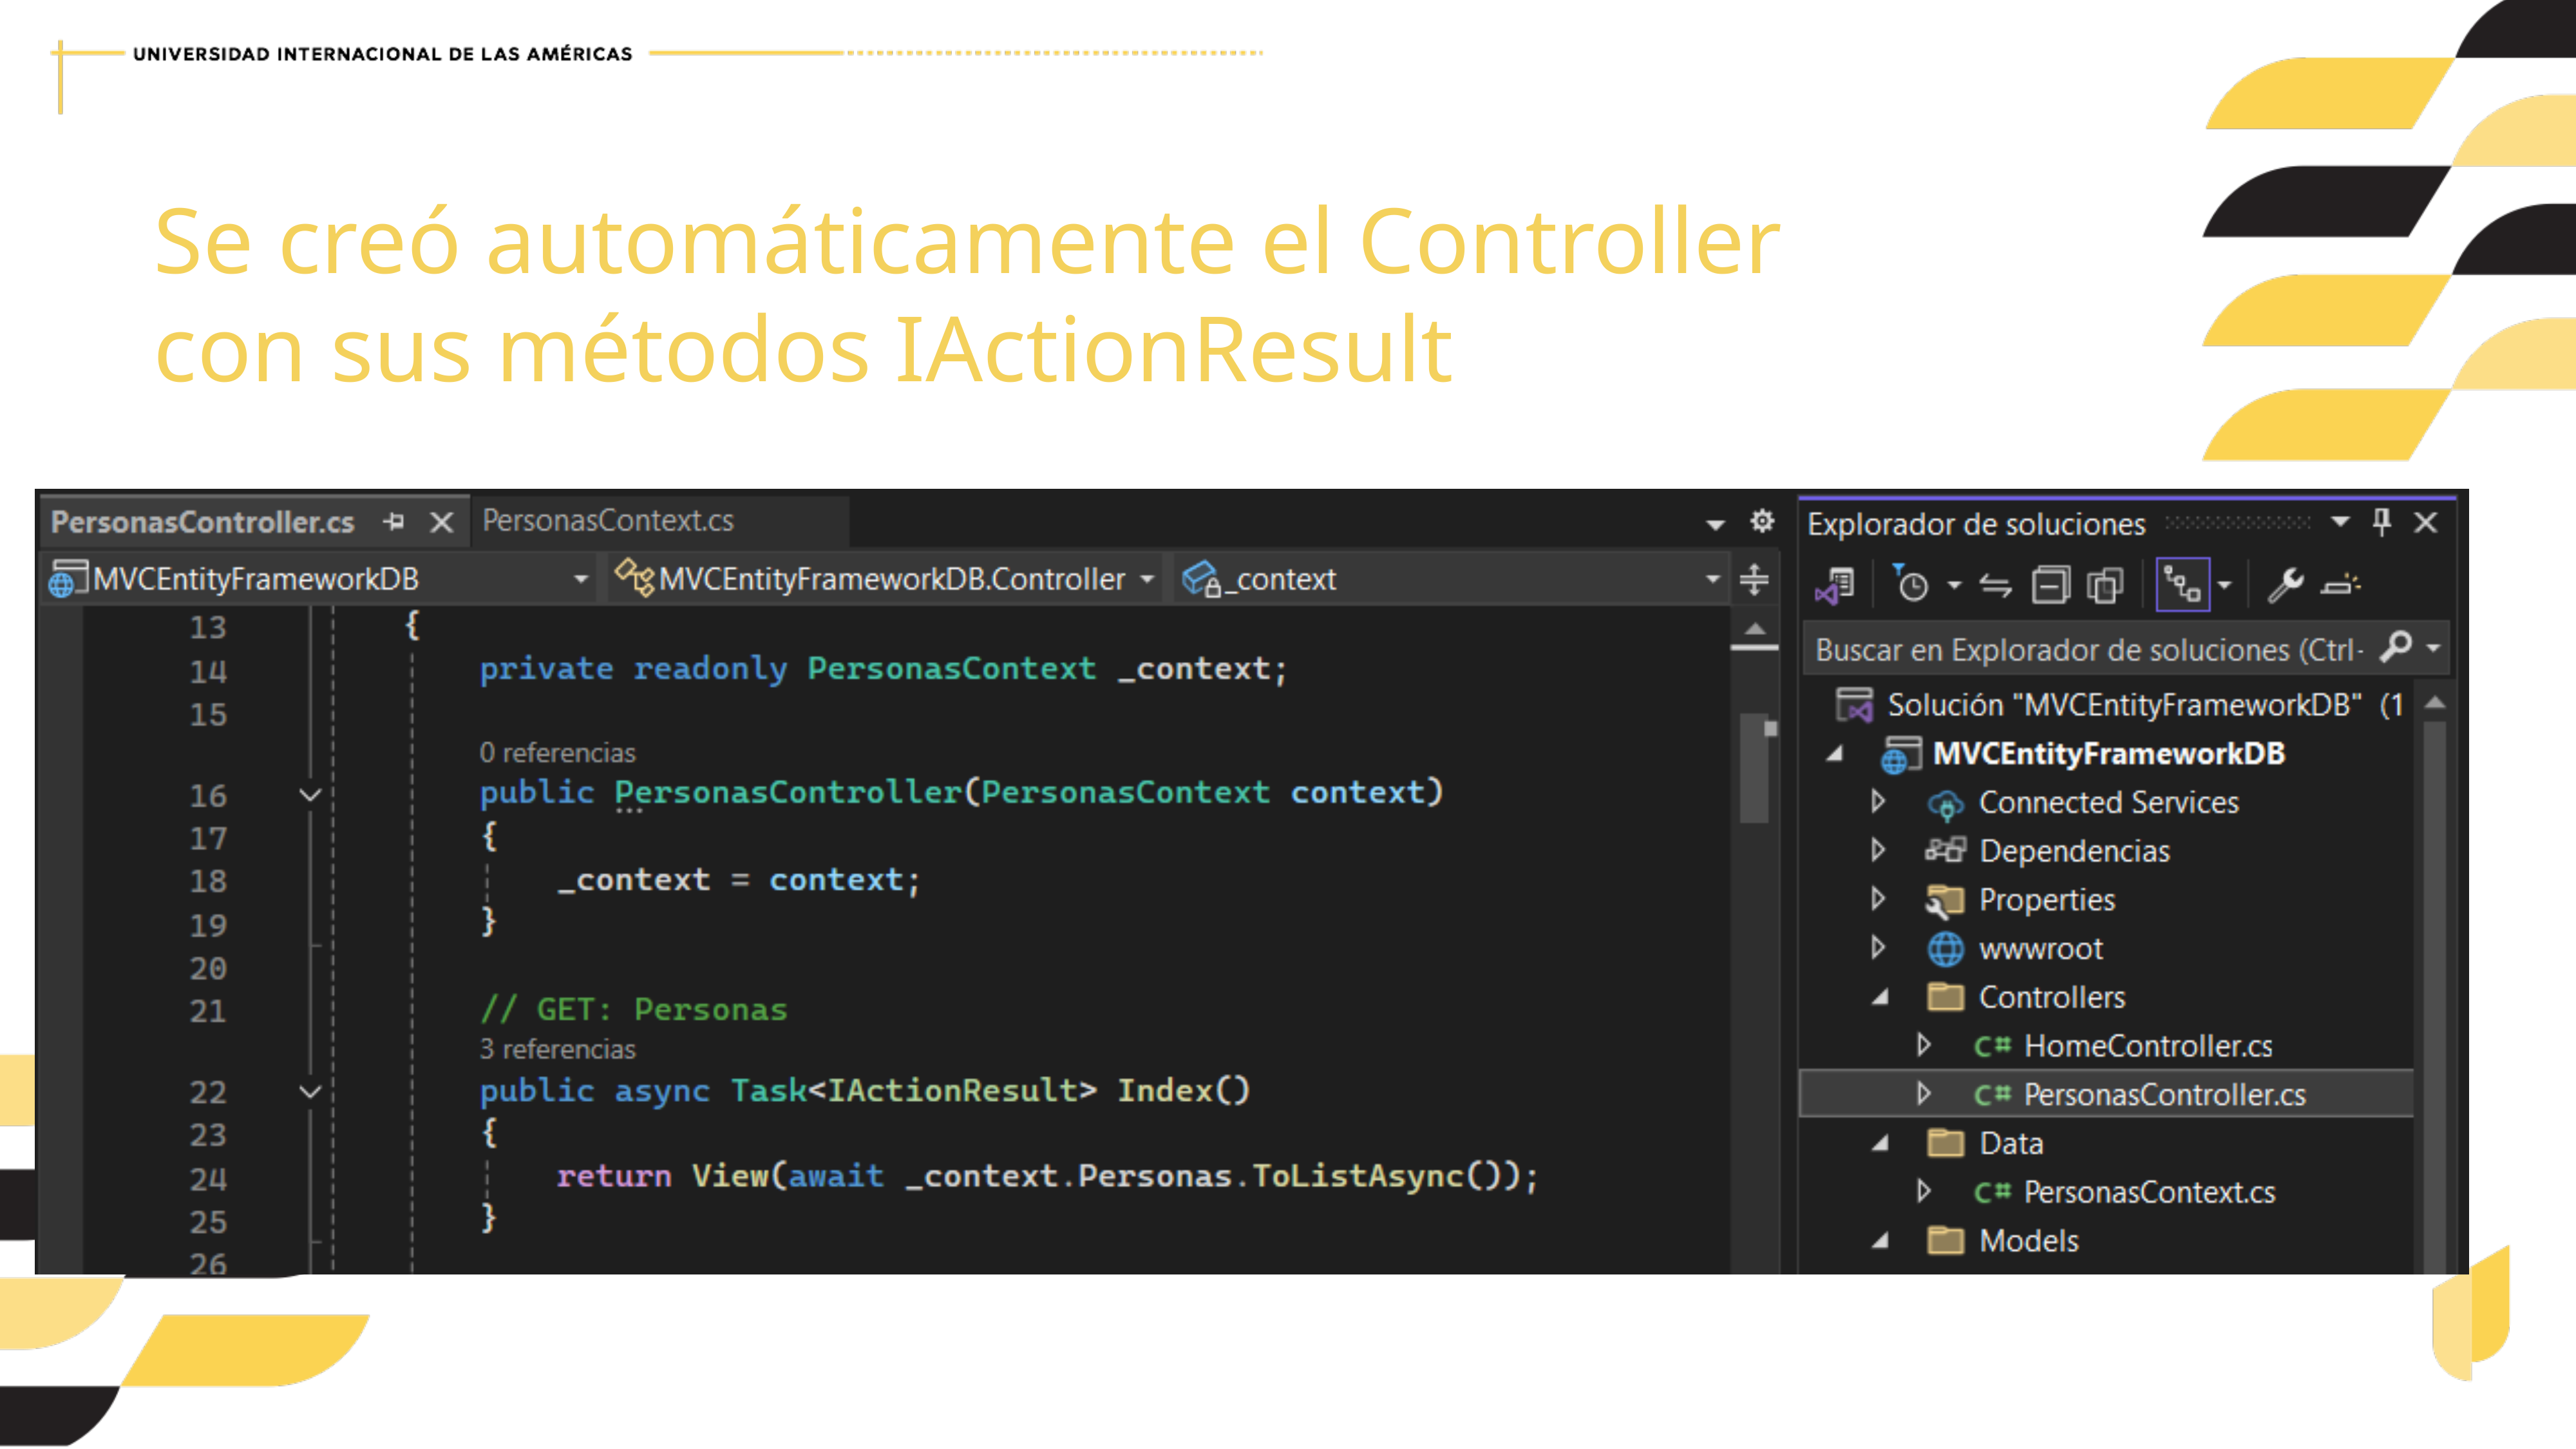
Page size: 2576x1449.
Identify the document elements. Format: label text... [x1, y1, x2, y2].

picture [0, 0, 2576, 1449]
list Se creó automáticamente el Controller con sus métodos IActionResult [148, 175, 2101, 408]
